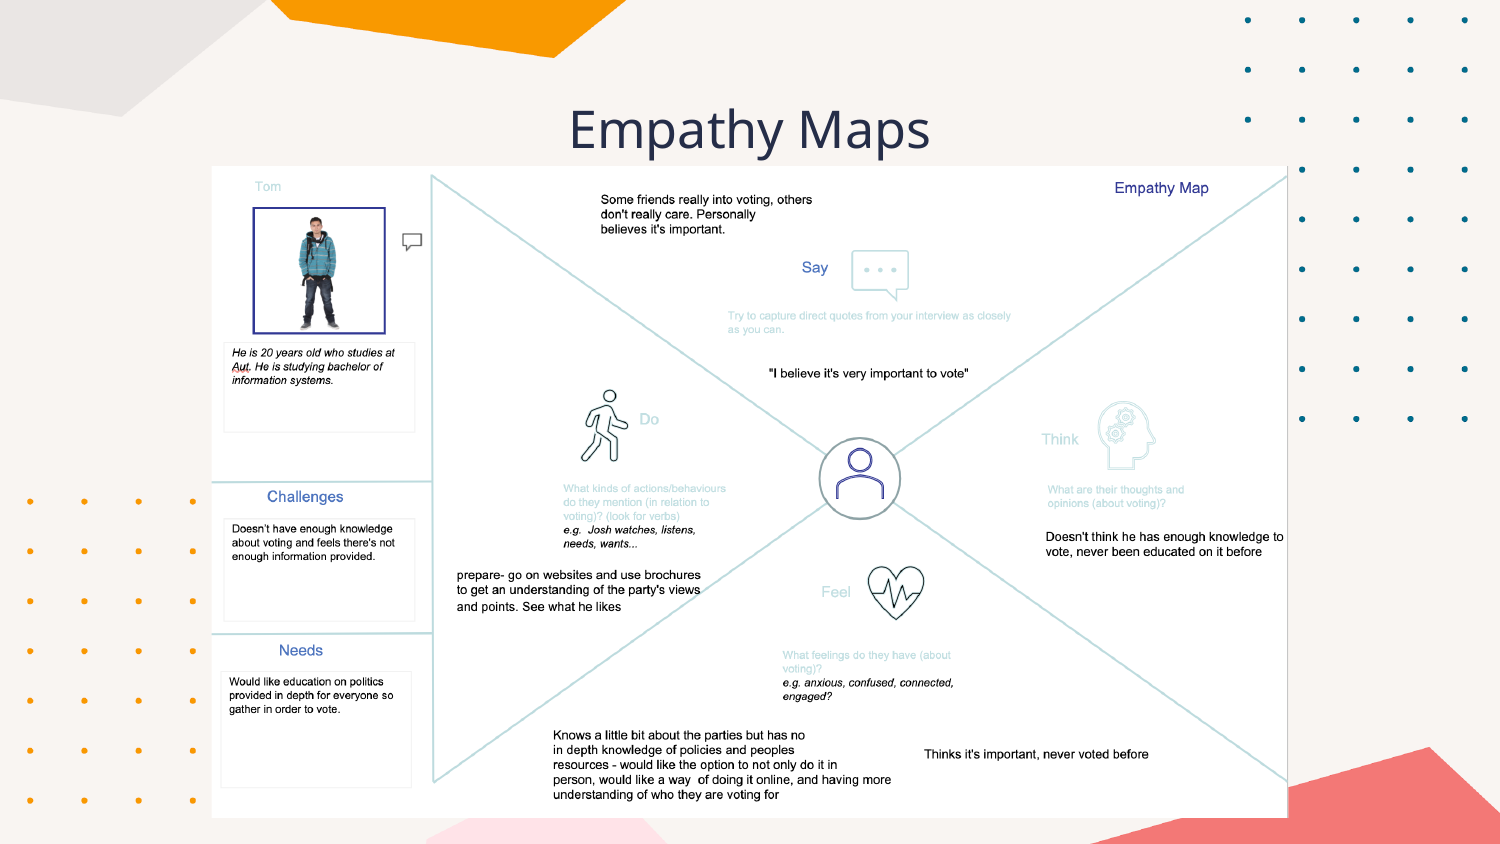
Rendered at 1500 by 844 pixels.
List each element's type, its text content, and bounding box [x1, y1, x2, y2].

picture [0, 0, 1500, 844]
title Empathy Maps [116, 87, 1384, 167]
